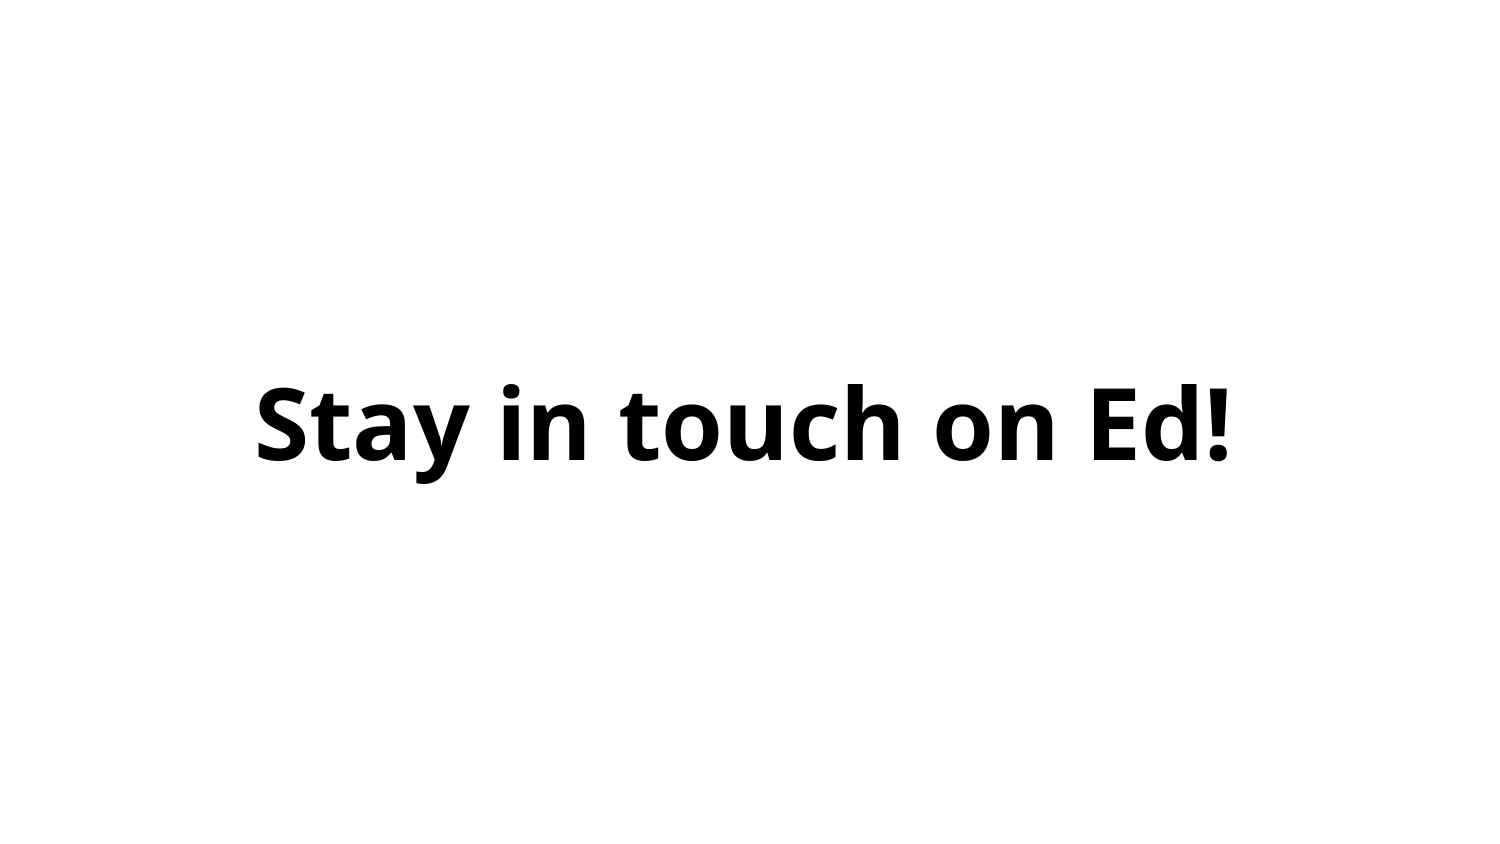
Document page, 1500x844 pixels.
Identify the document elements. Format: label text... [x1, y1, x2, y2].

title Stay in touch on Ed! [58, 13, 1457, 828]
